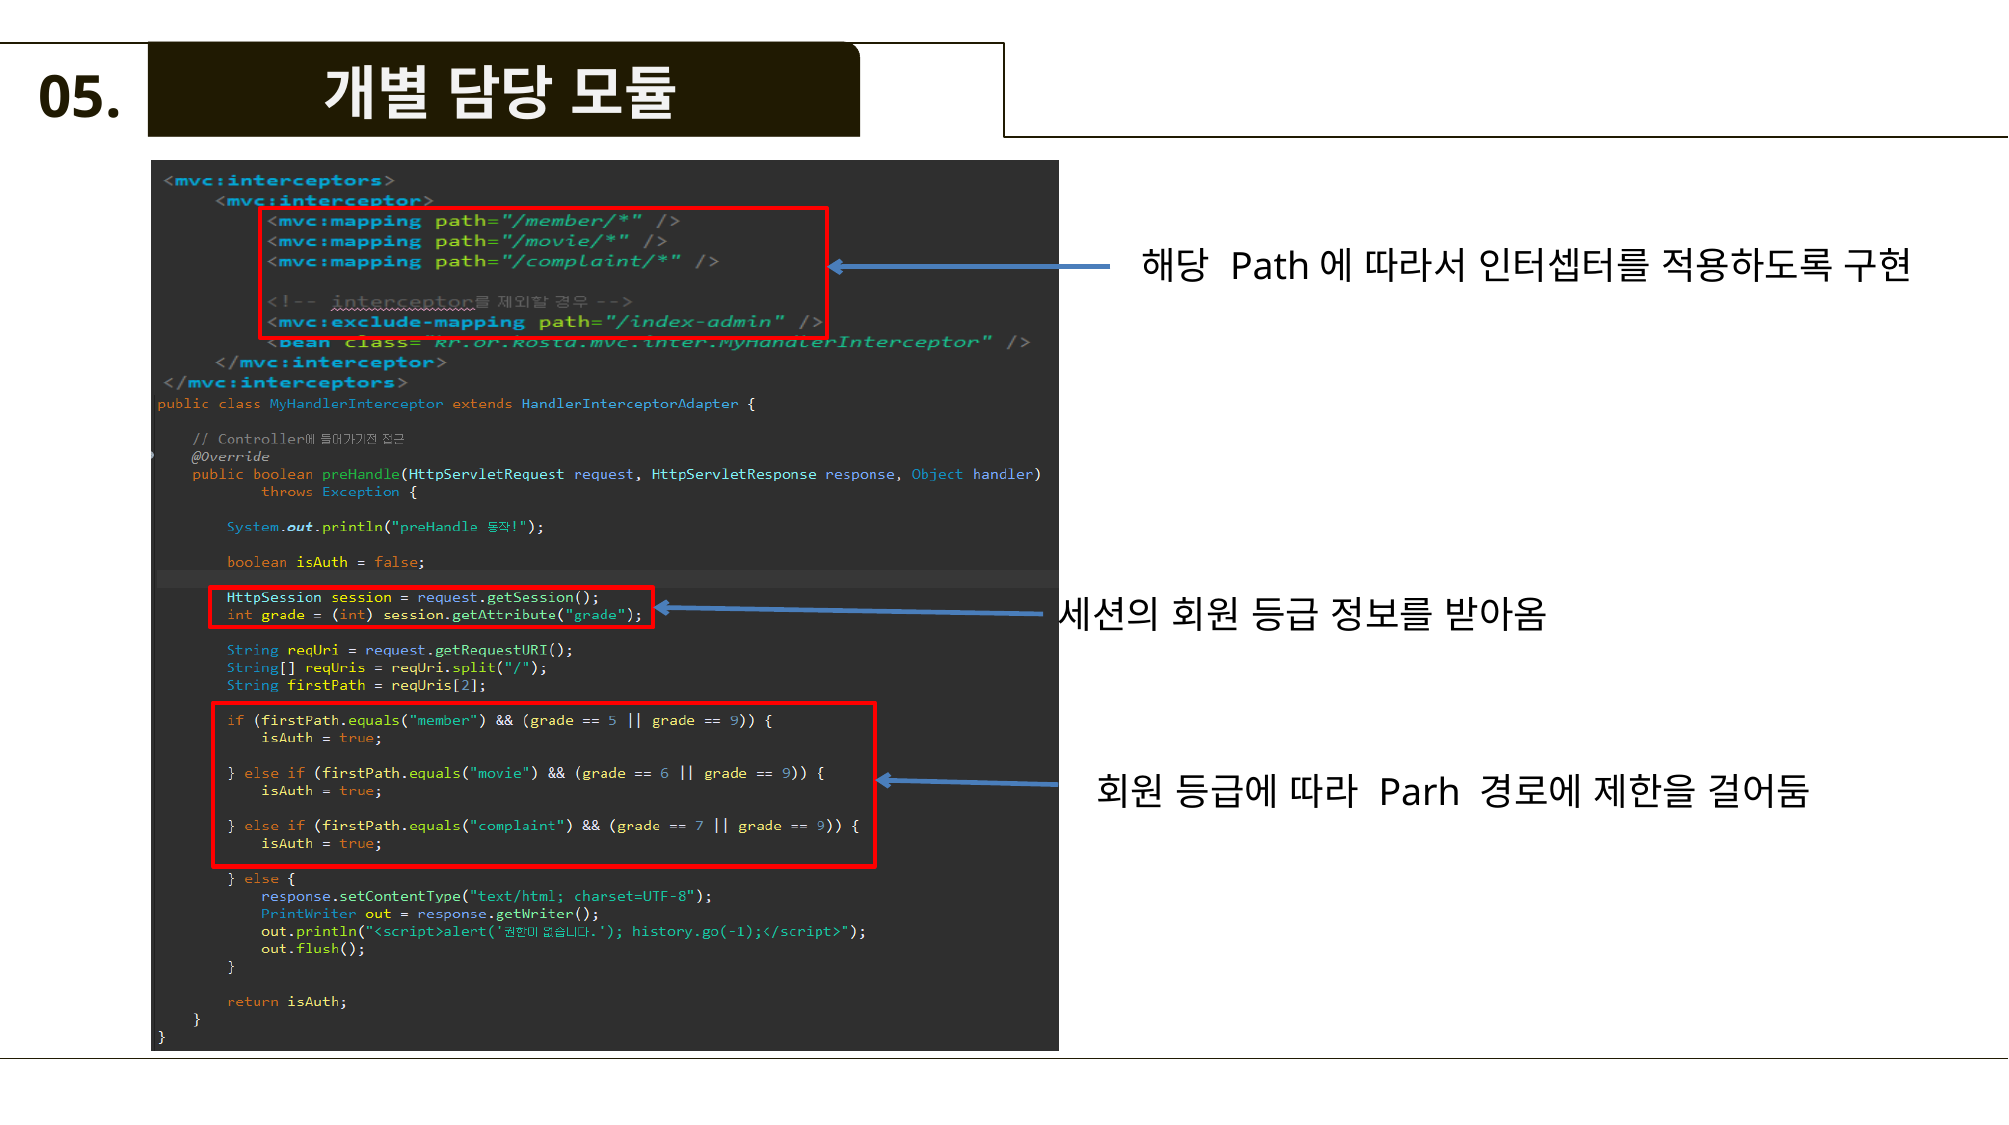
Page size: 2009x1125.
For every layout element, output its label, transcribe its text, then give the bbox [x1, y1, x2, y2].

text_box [0, 42, 2008, 138]
picture [151, 160, 1059, 395]
text_box 해당 Path에 따라서 인터셉터를 적용하도록 구현 [1126, 234, 1929, 295]
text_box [151, 394, 1851, 1051]
